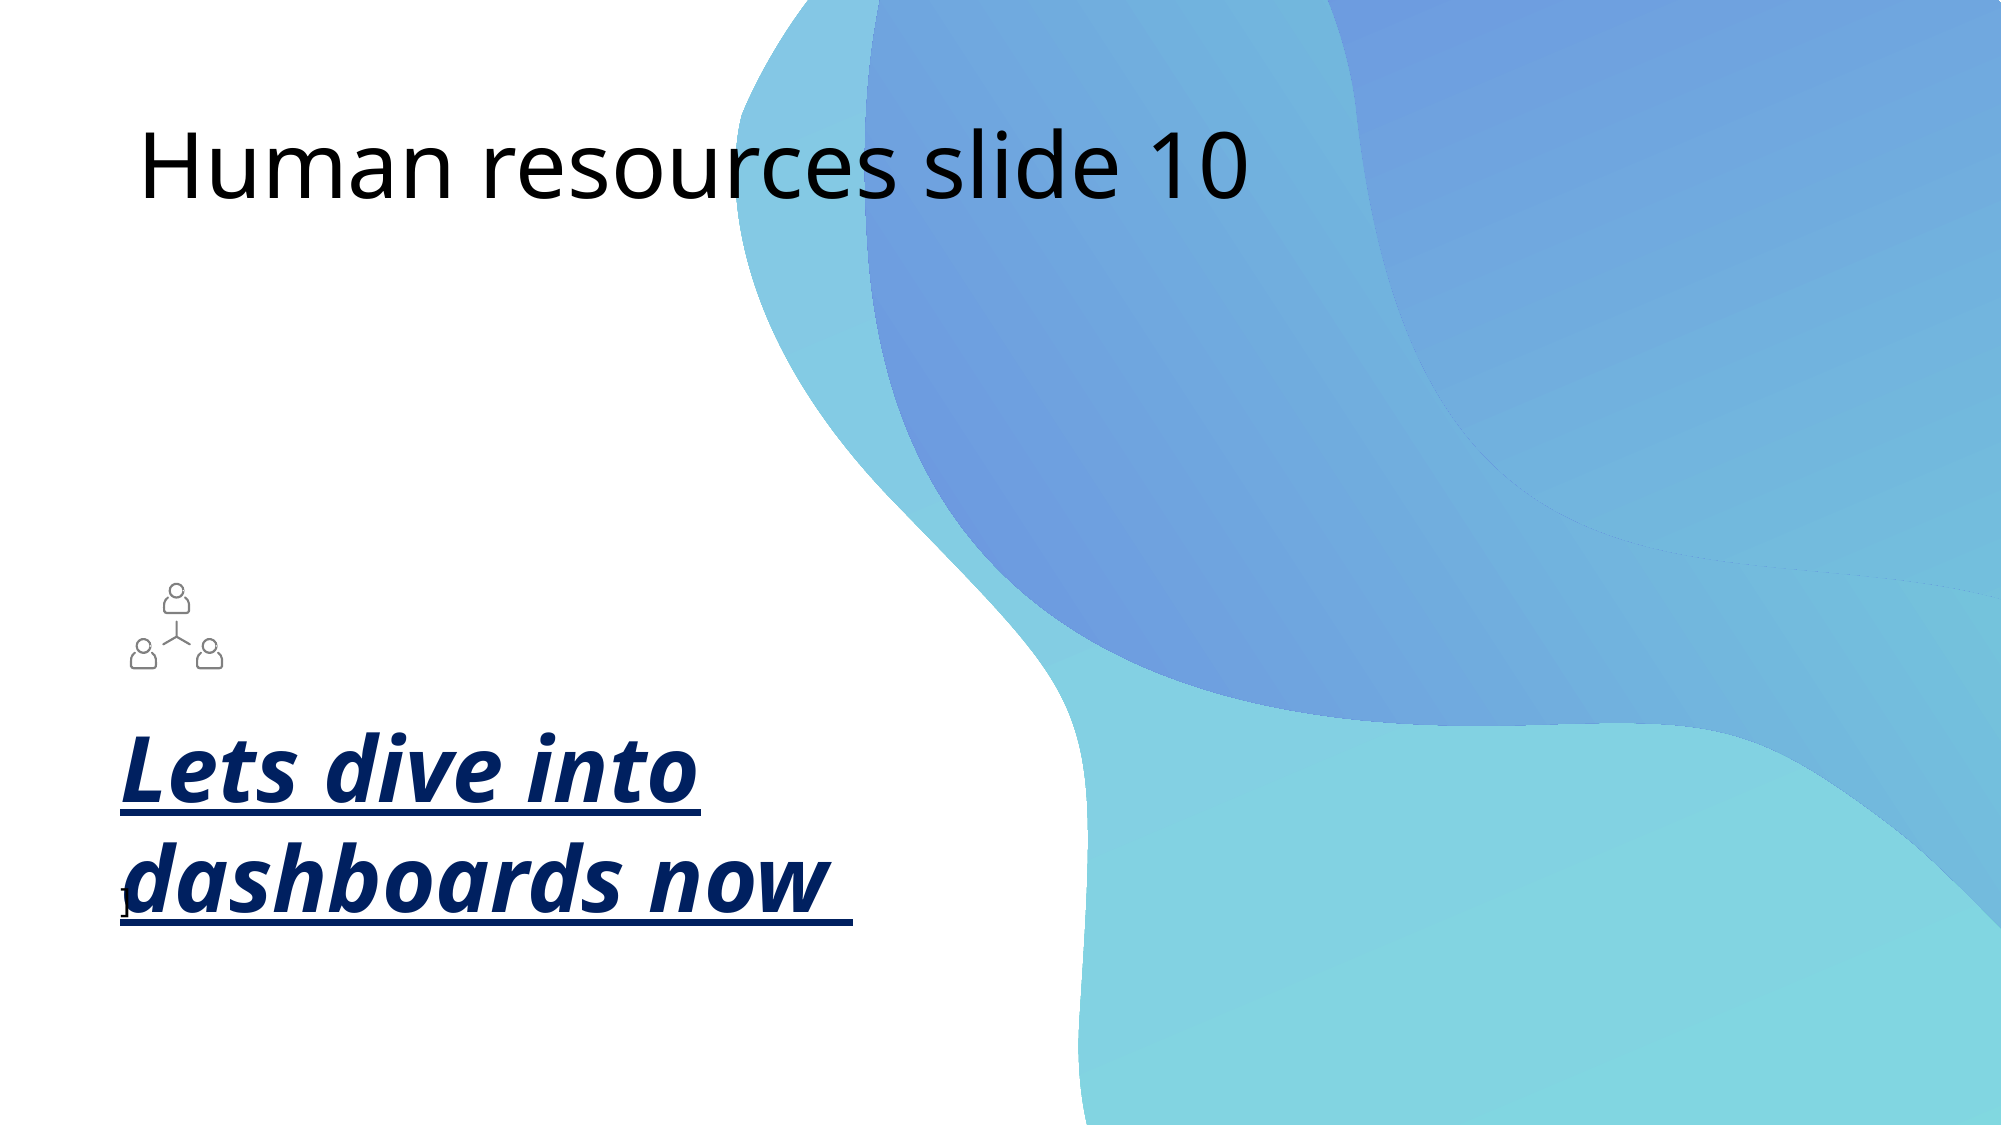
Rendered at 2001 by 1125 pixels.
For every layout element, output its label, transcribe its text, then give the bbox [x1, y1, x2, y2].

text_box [129, 582, 224, 670]
title Human resources slide 10 [137, 59, 796, 278]
text_box Lets dive into dashboards now [120, 710, 796, 931]
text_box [796, 0, 2000, 1125]
text_box ] [120, 878, 701, 919]
